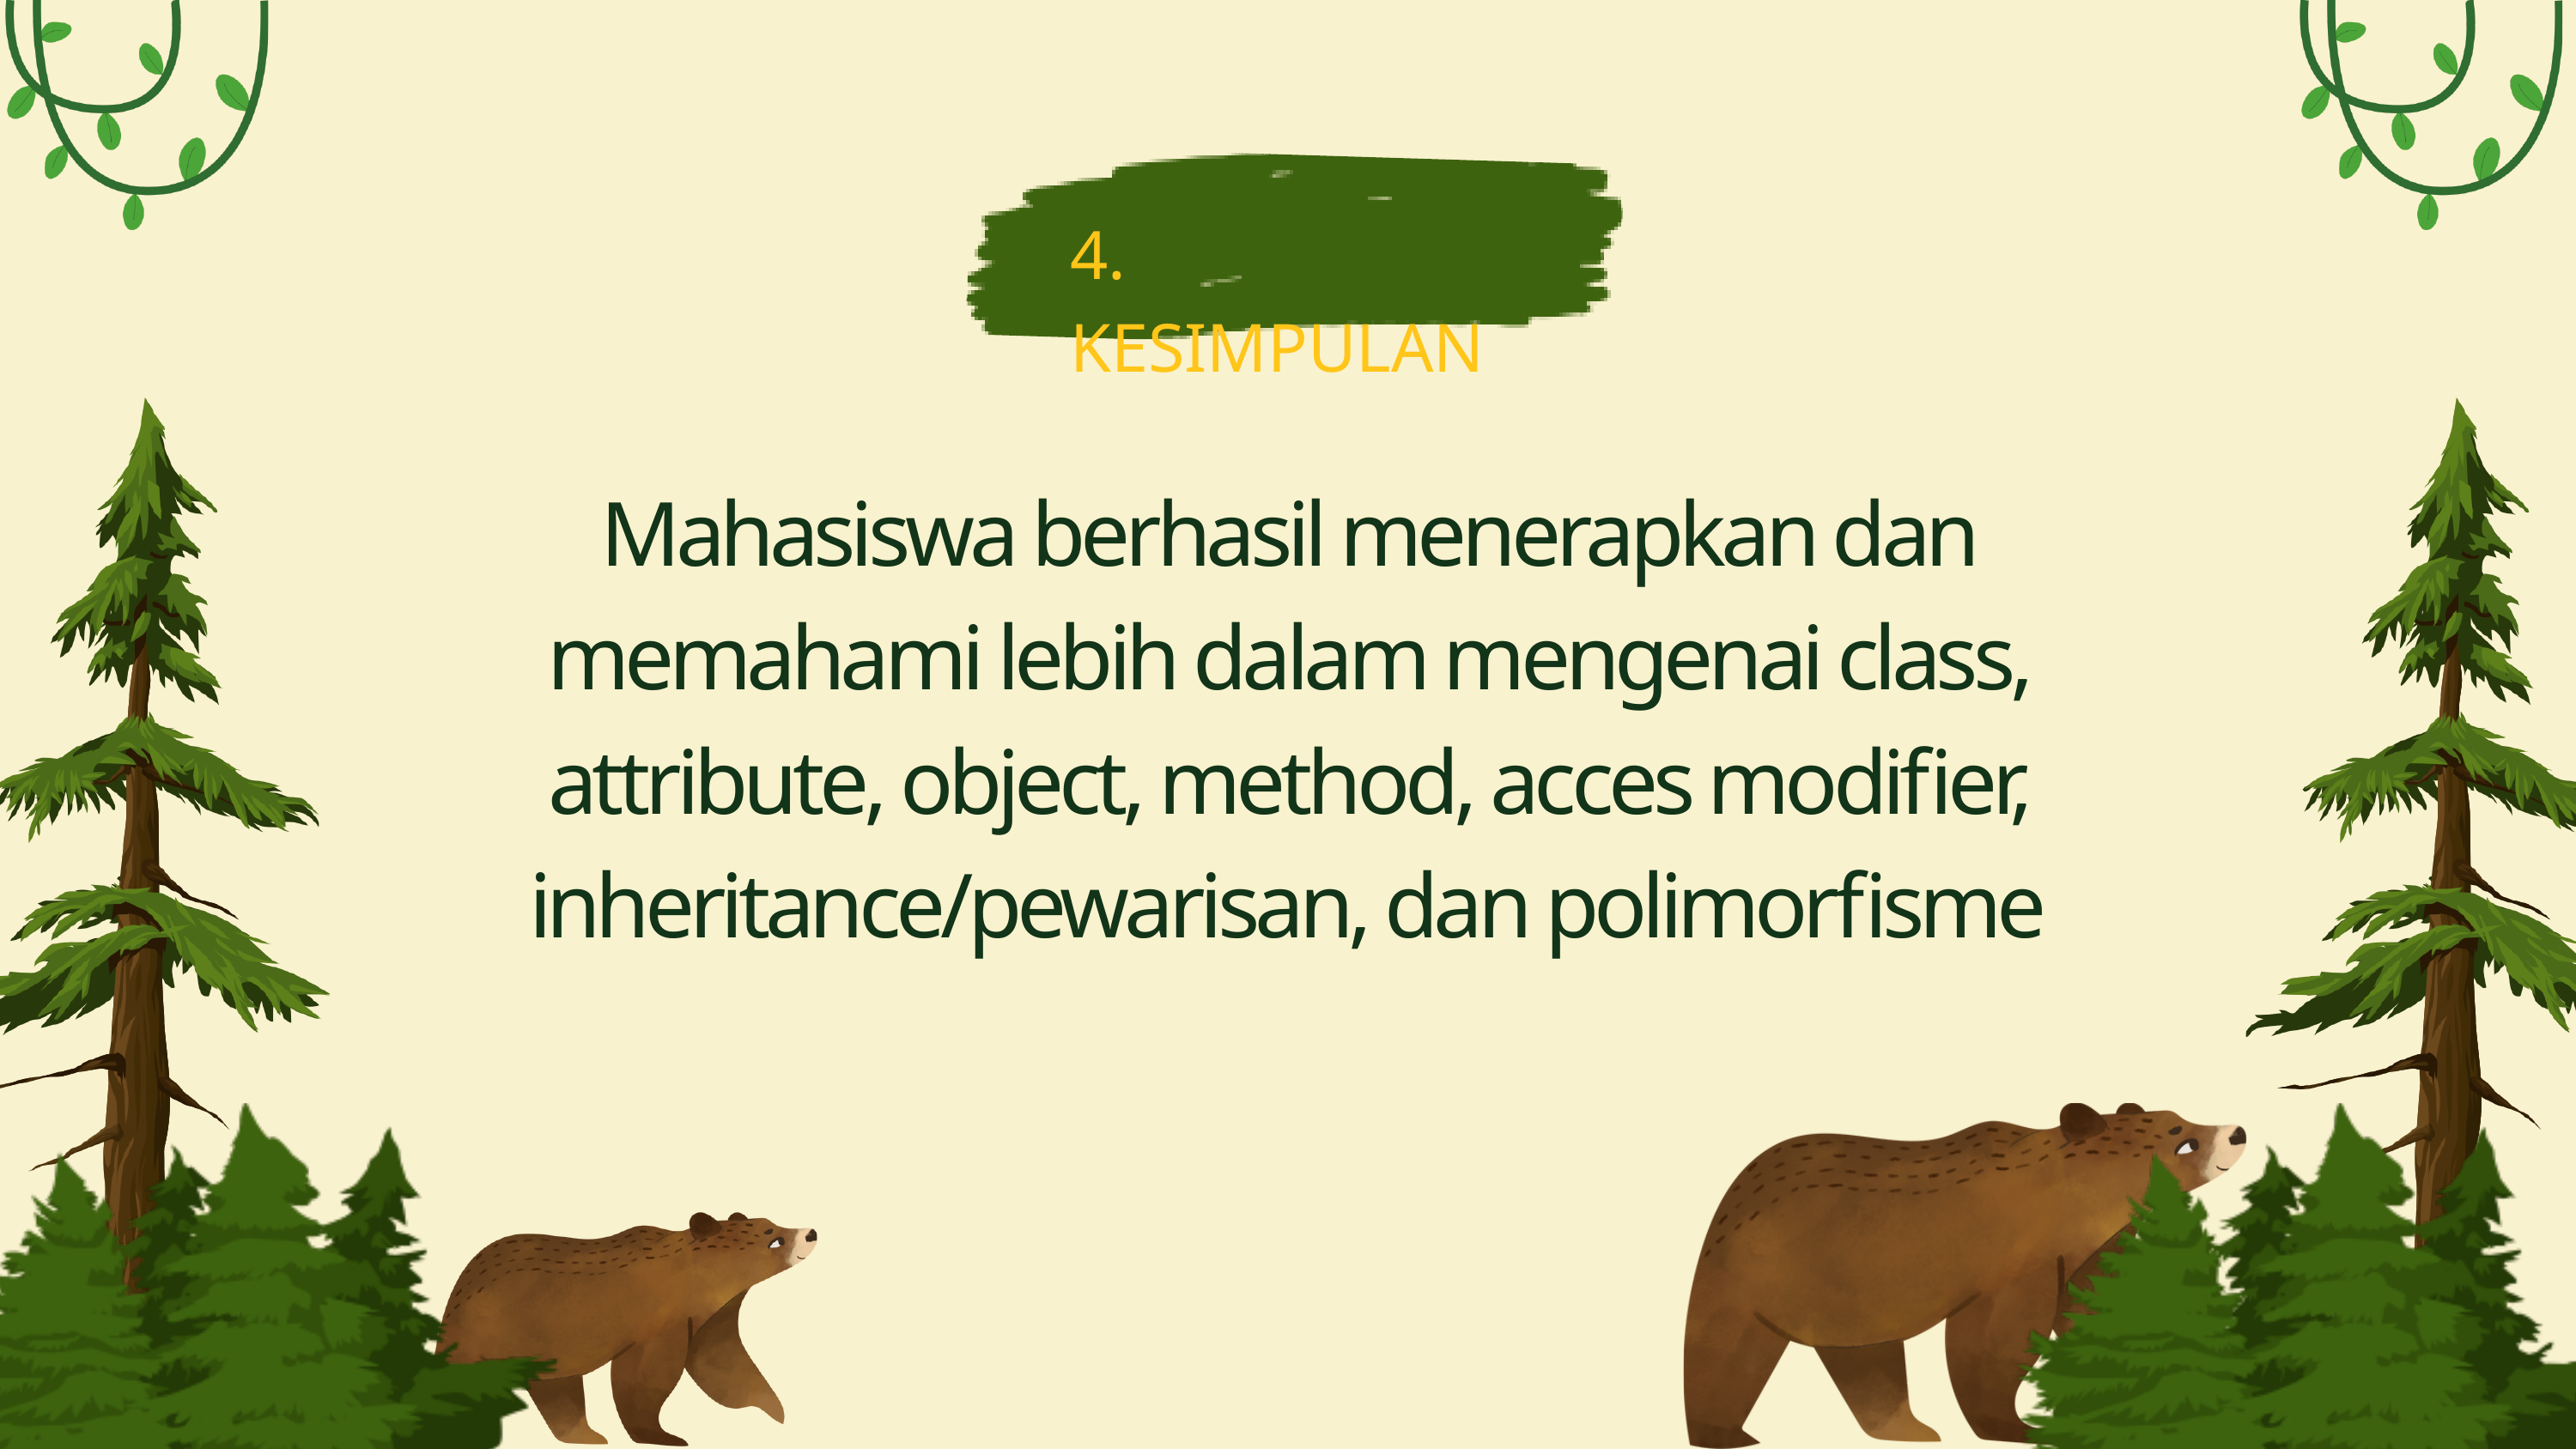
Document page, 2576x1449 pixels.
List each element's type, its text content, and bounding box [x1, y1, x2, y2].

text_box [2245, 397, 2576, 1103]
text_box [965, 144, 1625, 355]
text_box [0, 397, 331, 1103]
text_box [5, 0, 269, 231]
text_box [1683, 1103, 2016, 1449]
text_box [2016, 1103, 2576, 1449]
text_box [2300, 0, 2563, 231]
text_box 4. KESIMPULAN [1070, 198, 1538, 386]
text_box Mahasiswa berhasil menerapkan dan memahami lebih dalam mengenai class, attribute, object, method, acces modifier, inheritance/pewarisan, dan polimorfisme [512, 459, 2063, 956]
text_box [0, 1103, 560, 1449]
text_box [560, 1212, 817, 1449]
